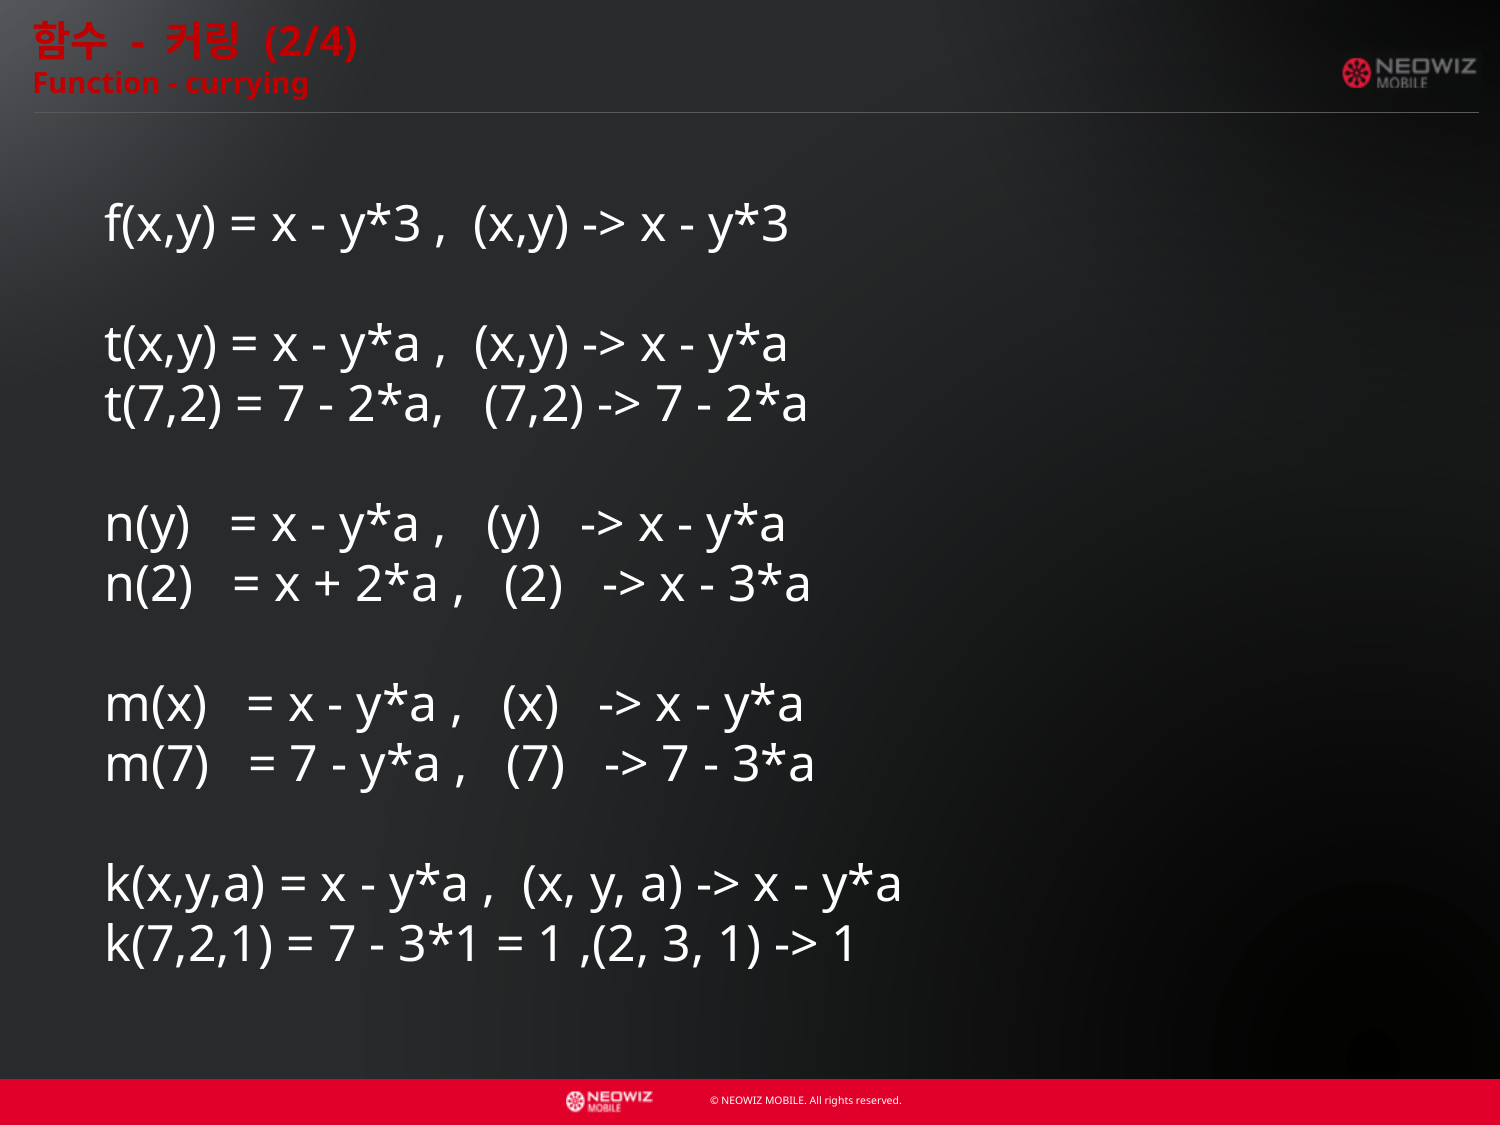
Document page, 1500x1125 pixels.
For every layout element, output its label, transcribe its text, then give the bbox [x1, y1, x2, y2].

text_box 함수 - 커링 (2/4) Function - currying [17, 0, 1368, 114]
picture [0, 0, 1500, 1125]
text_box f(x,y) = x - y*3 , (x,y) -> x - y*3 t(x,y) = x - y*a , (x,y) -> x - y*a t(7,2) = 7 - 2*a, (7,2) -> 7 - 2*a n(y) = x - y*a , (y) -> x - y*a n(2) = x + 2*a , (2) -> x - 3*a m(x) = x - y*a , (x) -> x - y*a m(7) = 7 - y*a , (7) -> 7 - 3*a k(x,y,a) = x - y*a , (x, y, a) -> x - y*a k(7,2,1) = 7 - 3*1 = 1 ,(2, 3, 1) -> 1 [76, 184, 1400, 980]
